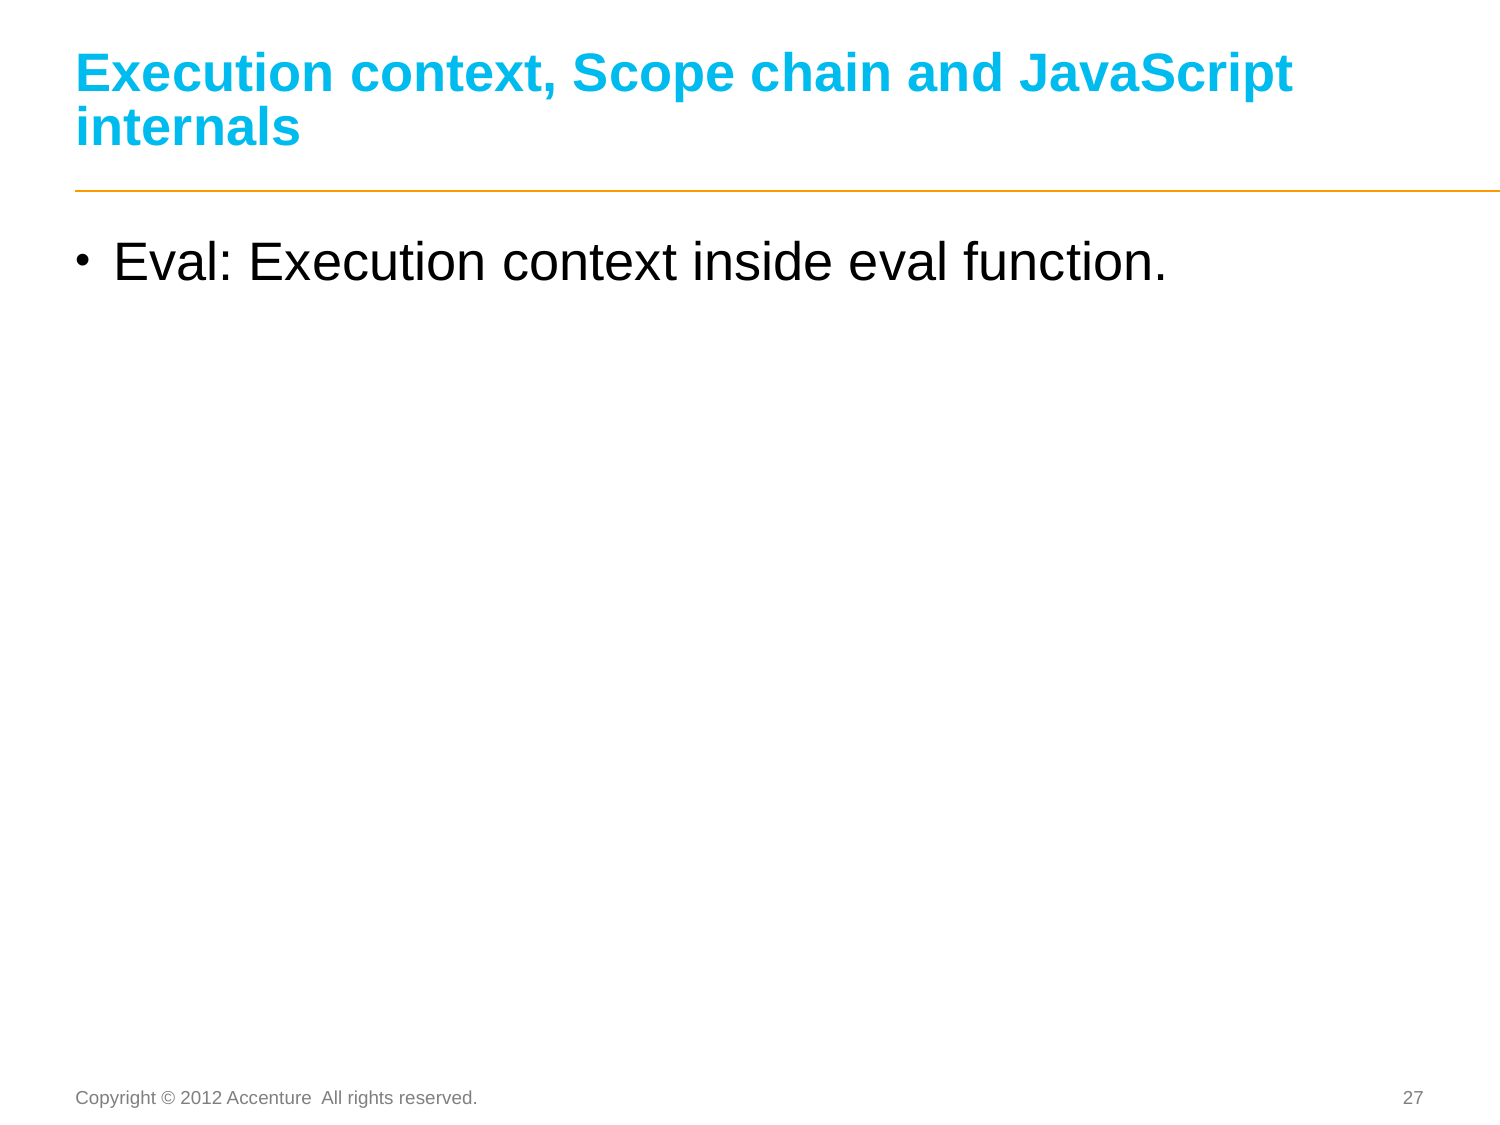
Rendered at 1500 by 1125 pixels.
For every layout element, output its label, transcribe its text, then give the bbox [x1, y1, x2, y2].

title Execution context, Scope chain and JavaScript internals [75, 27, 1422, 157]
list Eval: Execution context inside eval function. [75, 226, 1425, 1018]
